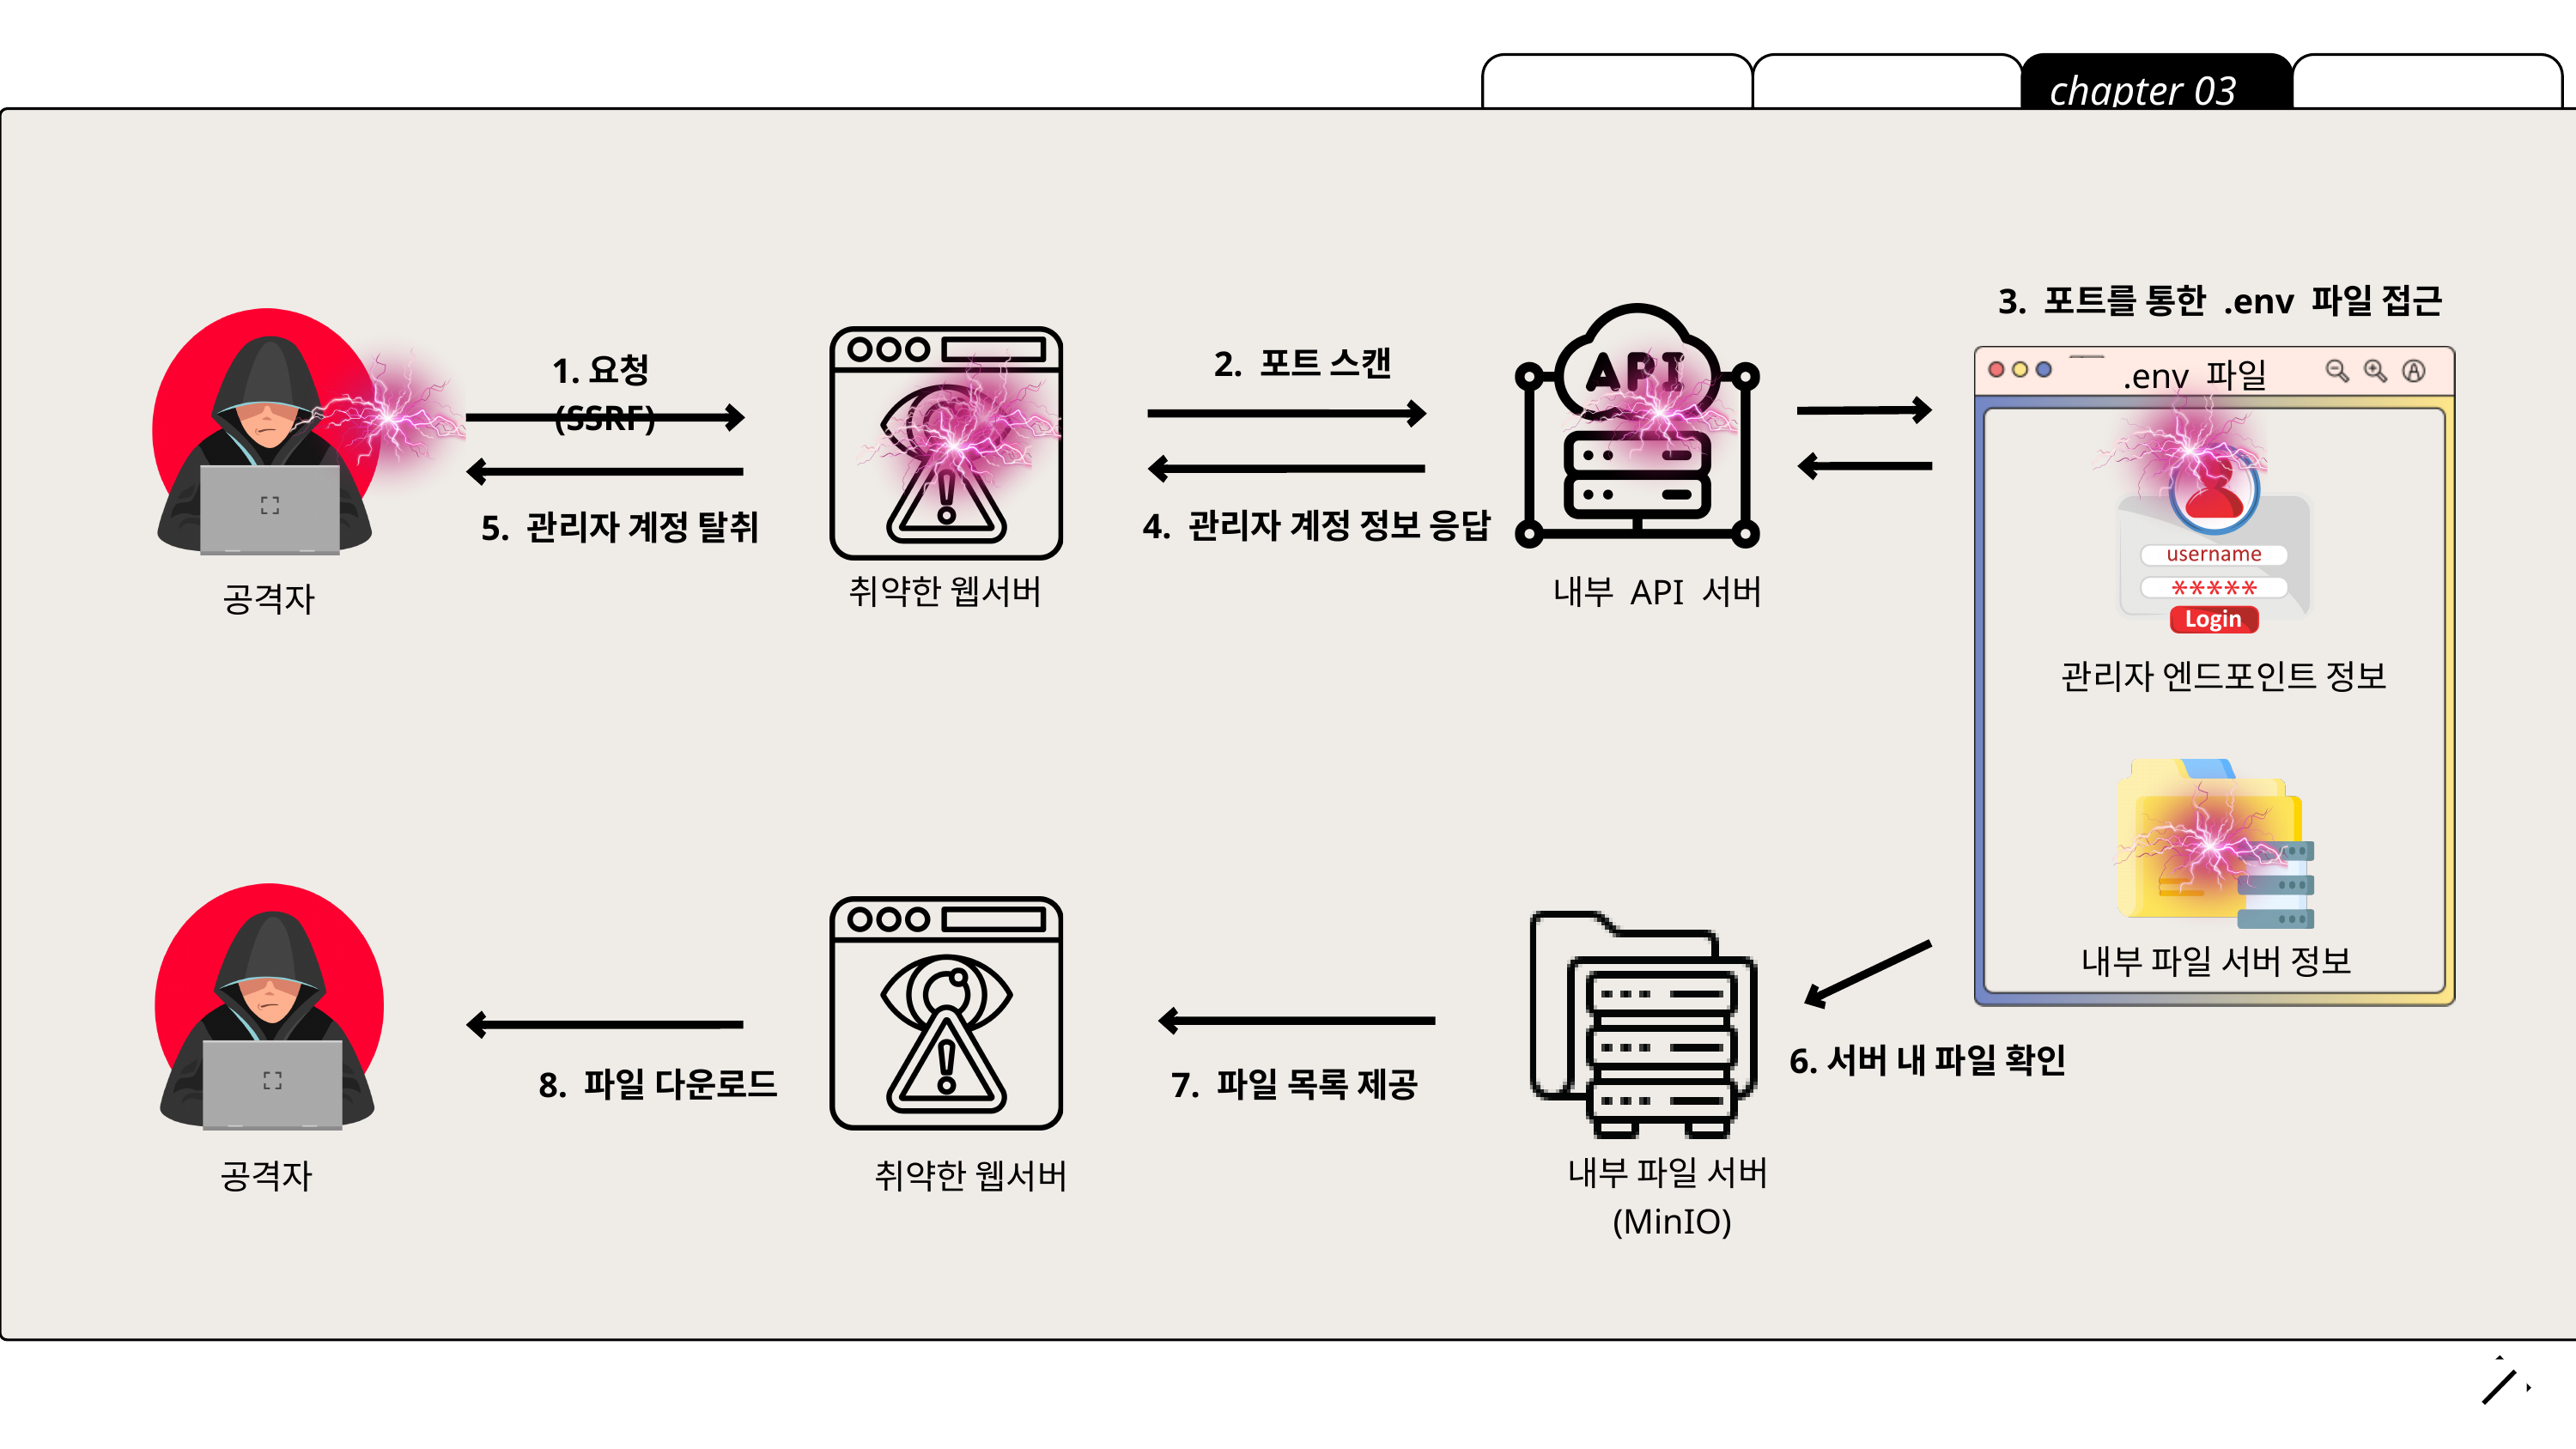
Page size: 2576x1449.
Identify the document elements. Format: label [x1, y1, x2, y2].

text_box [2467, 1355, 2531, 1420]
text_box [2292, 54, 2563, 106]
text_box [0, 108, 2576, 1341]
text_box [1482, 54, 1751, 106]
text_box [2021, 54, 2290, 106]
text_box [1753, 54, 2020, 106]
text_box [2056, 357, 2274, 392]
